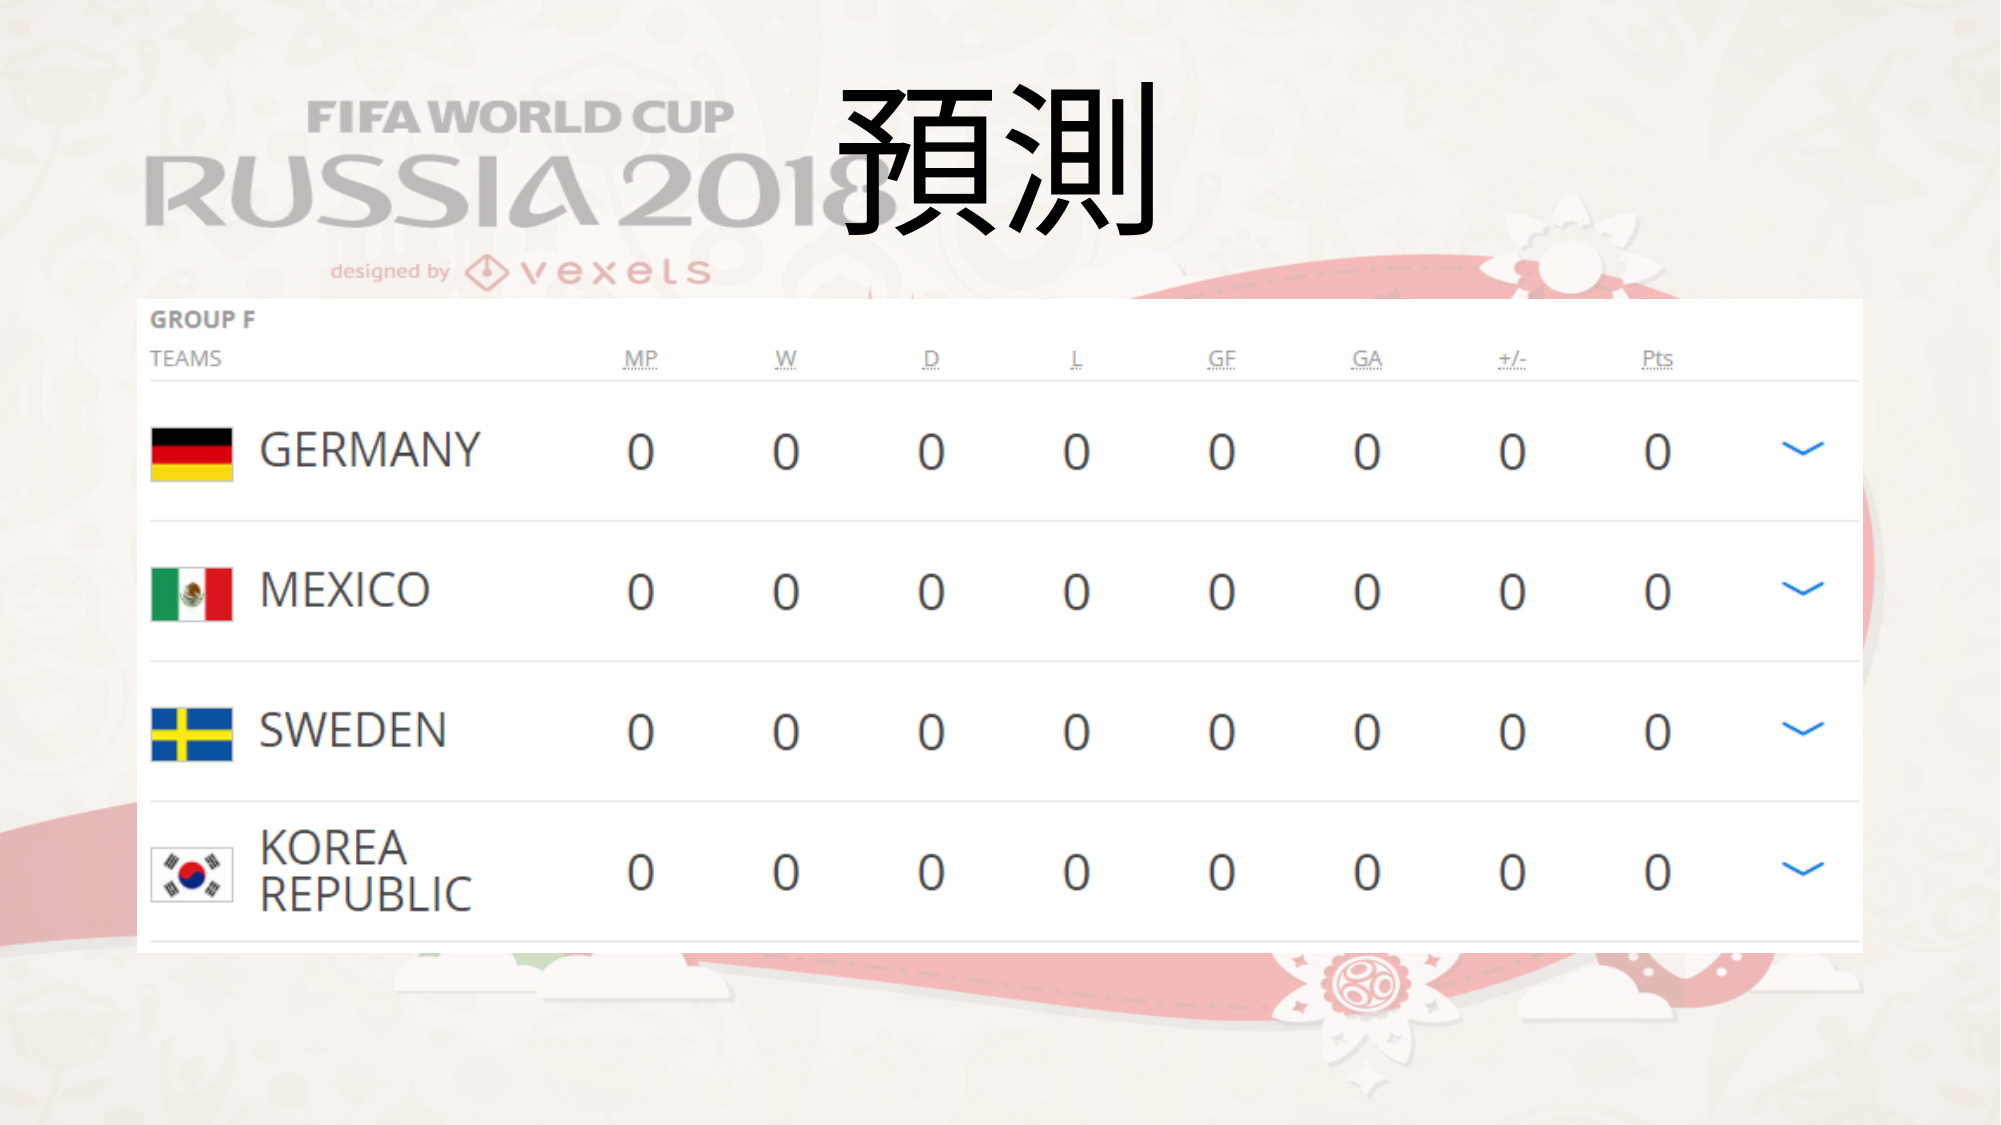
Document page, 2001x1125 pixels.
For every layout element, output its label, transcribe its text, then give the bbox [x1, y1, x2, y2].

picture [137, 299, 1863, 953]
title 預測 [137, 59, 1863, 278]
